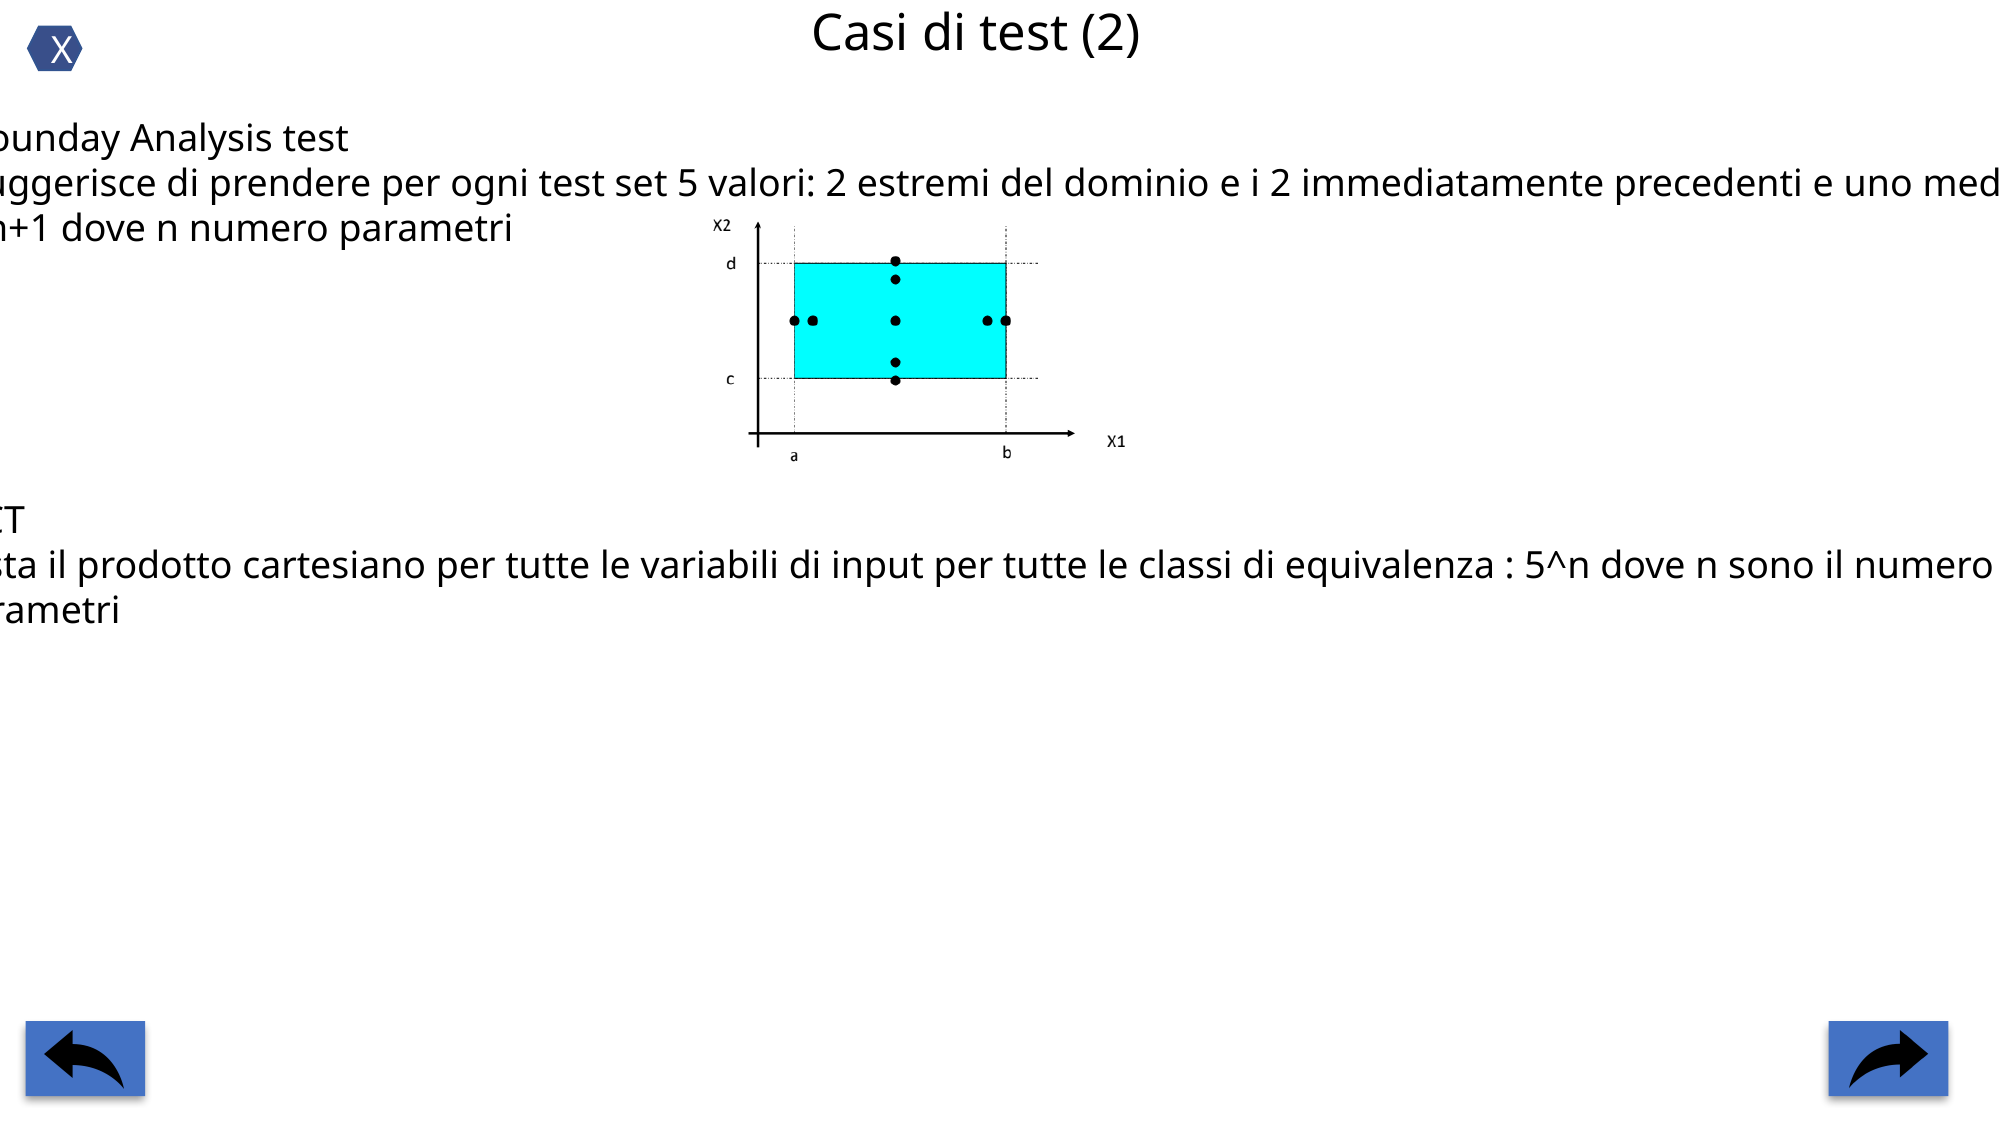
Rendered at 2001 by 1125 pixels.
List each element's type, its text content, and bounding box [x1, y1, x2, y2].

picture [692, 210, 1170, 464]
text_box X [26, 25, 83, 72]
text_box WCT Testa il prodotto cartesiano per tutte le variabili di input per tutte le classi di equivalenza : 5^n dove n sono il numero di parametri [0, 488, 2000, 639]
title Casi di test (2) [796, 0, 1236, 70]
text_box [25, 1011, 146, 1107]
text_box Bounday Analysis test Suggerisce di prendere per ogni test set 5 valori: 2 estremi del dominio e i 2 immediatamente precedenti e uno medio 4n+1 dove n numero parametri [0, 106, 2000, 302]
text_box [1828, 1011, 1949, 1106]
